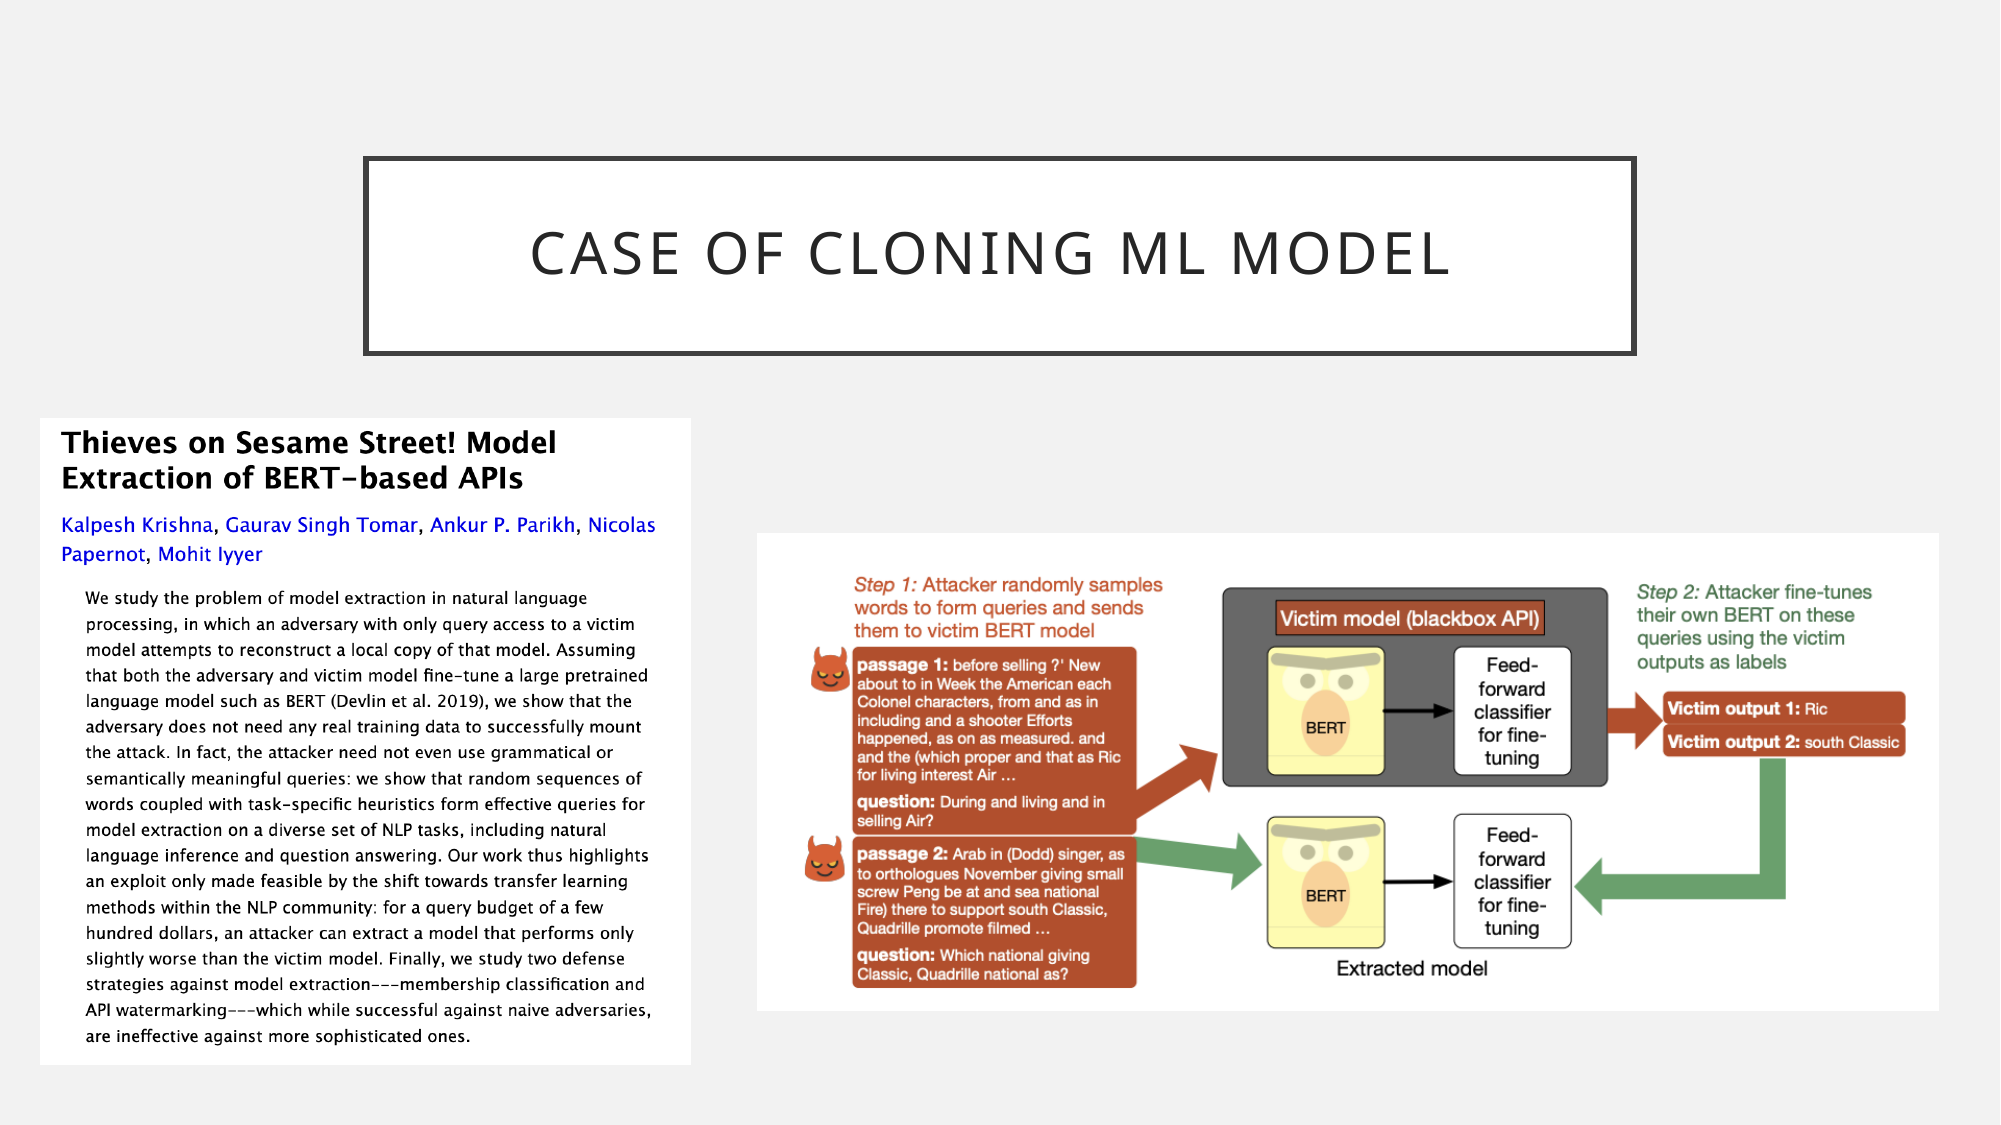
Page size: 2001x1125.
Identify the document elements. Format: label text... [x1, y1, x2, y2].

picture [757, 533, 1939, 1011]
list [40, 418, 691, 1065]
title Case of Cloning ML Model [363, 156, 1637, 356]
